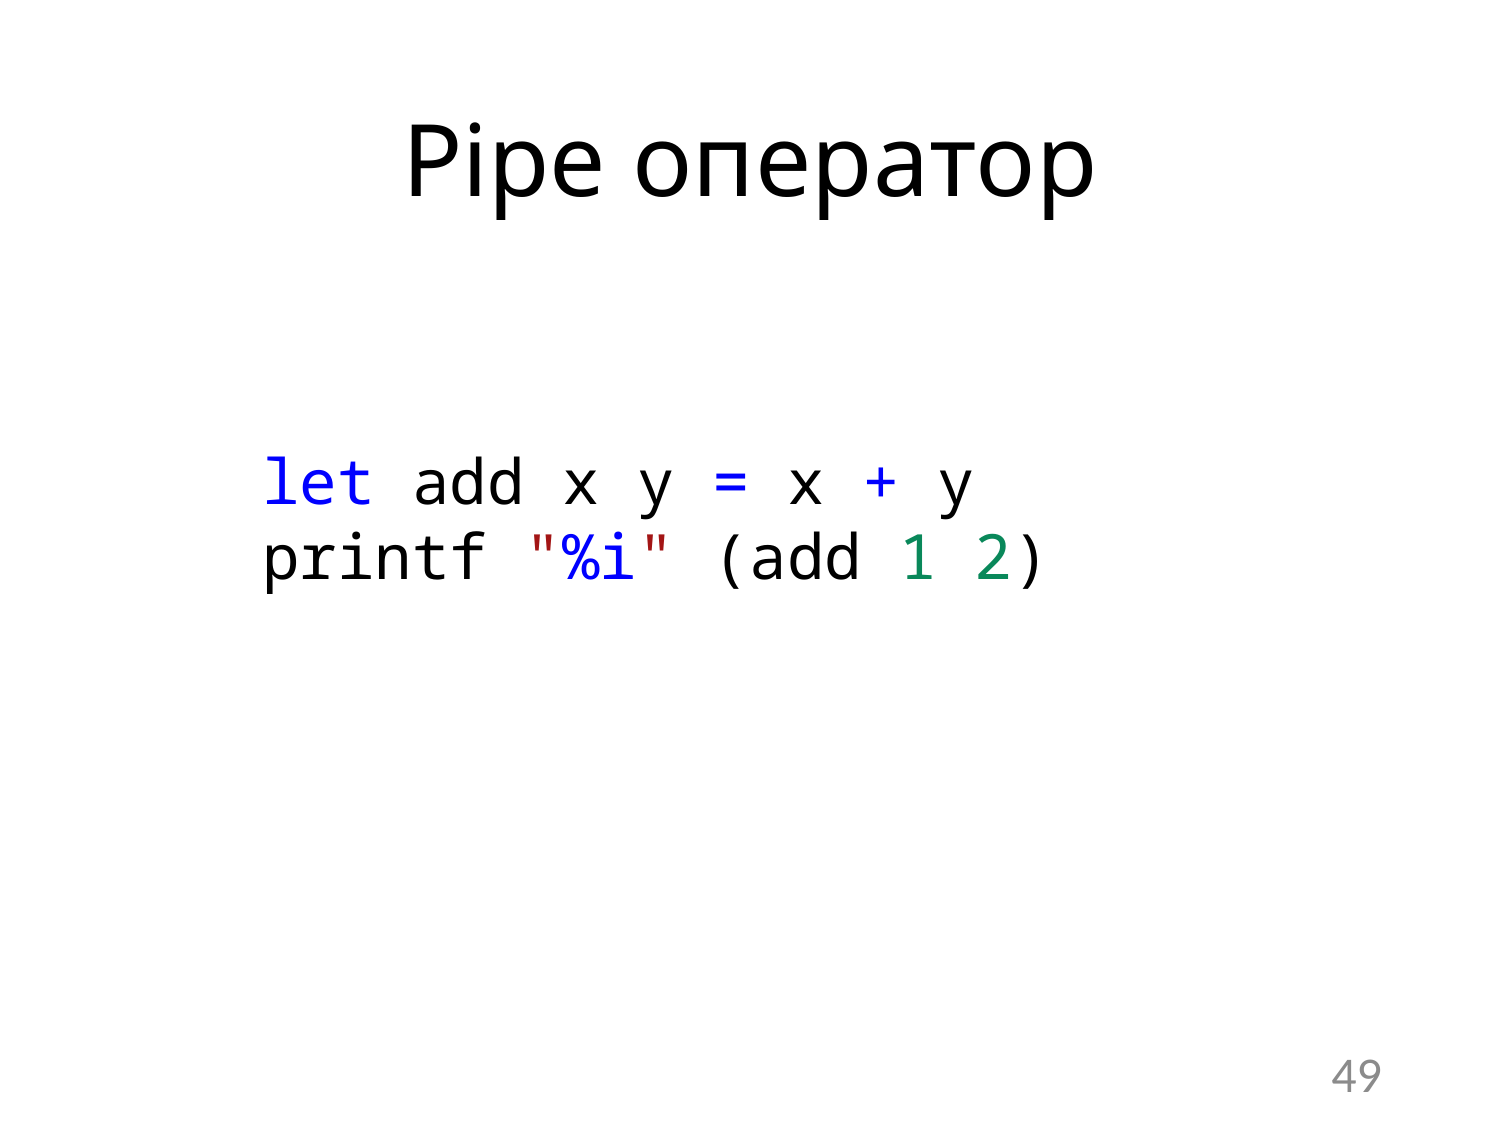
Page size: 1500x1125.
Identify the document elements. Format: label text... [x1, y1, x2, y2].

slide_number 49 [1059, 1042, 1397, 1103]
text_box Pipe оператор [387, 88, 1113, 224]
text_box let add x y = x + y printf "%i" (add 1 2) [247, 435, 1253, 600]
